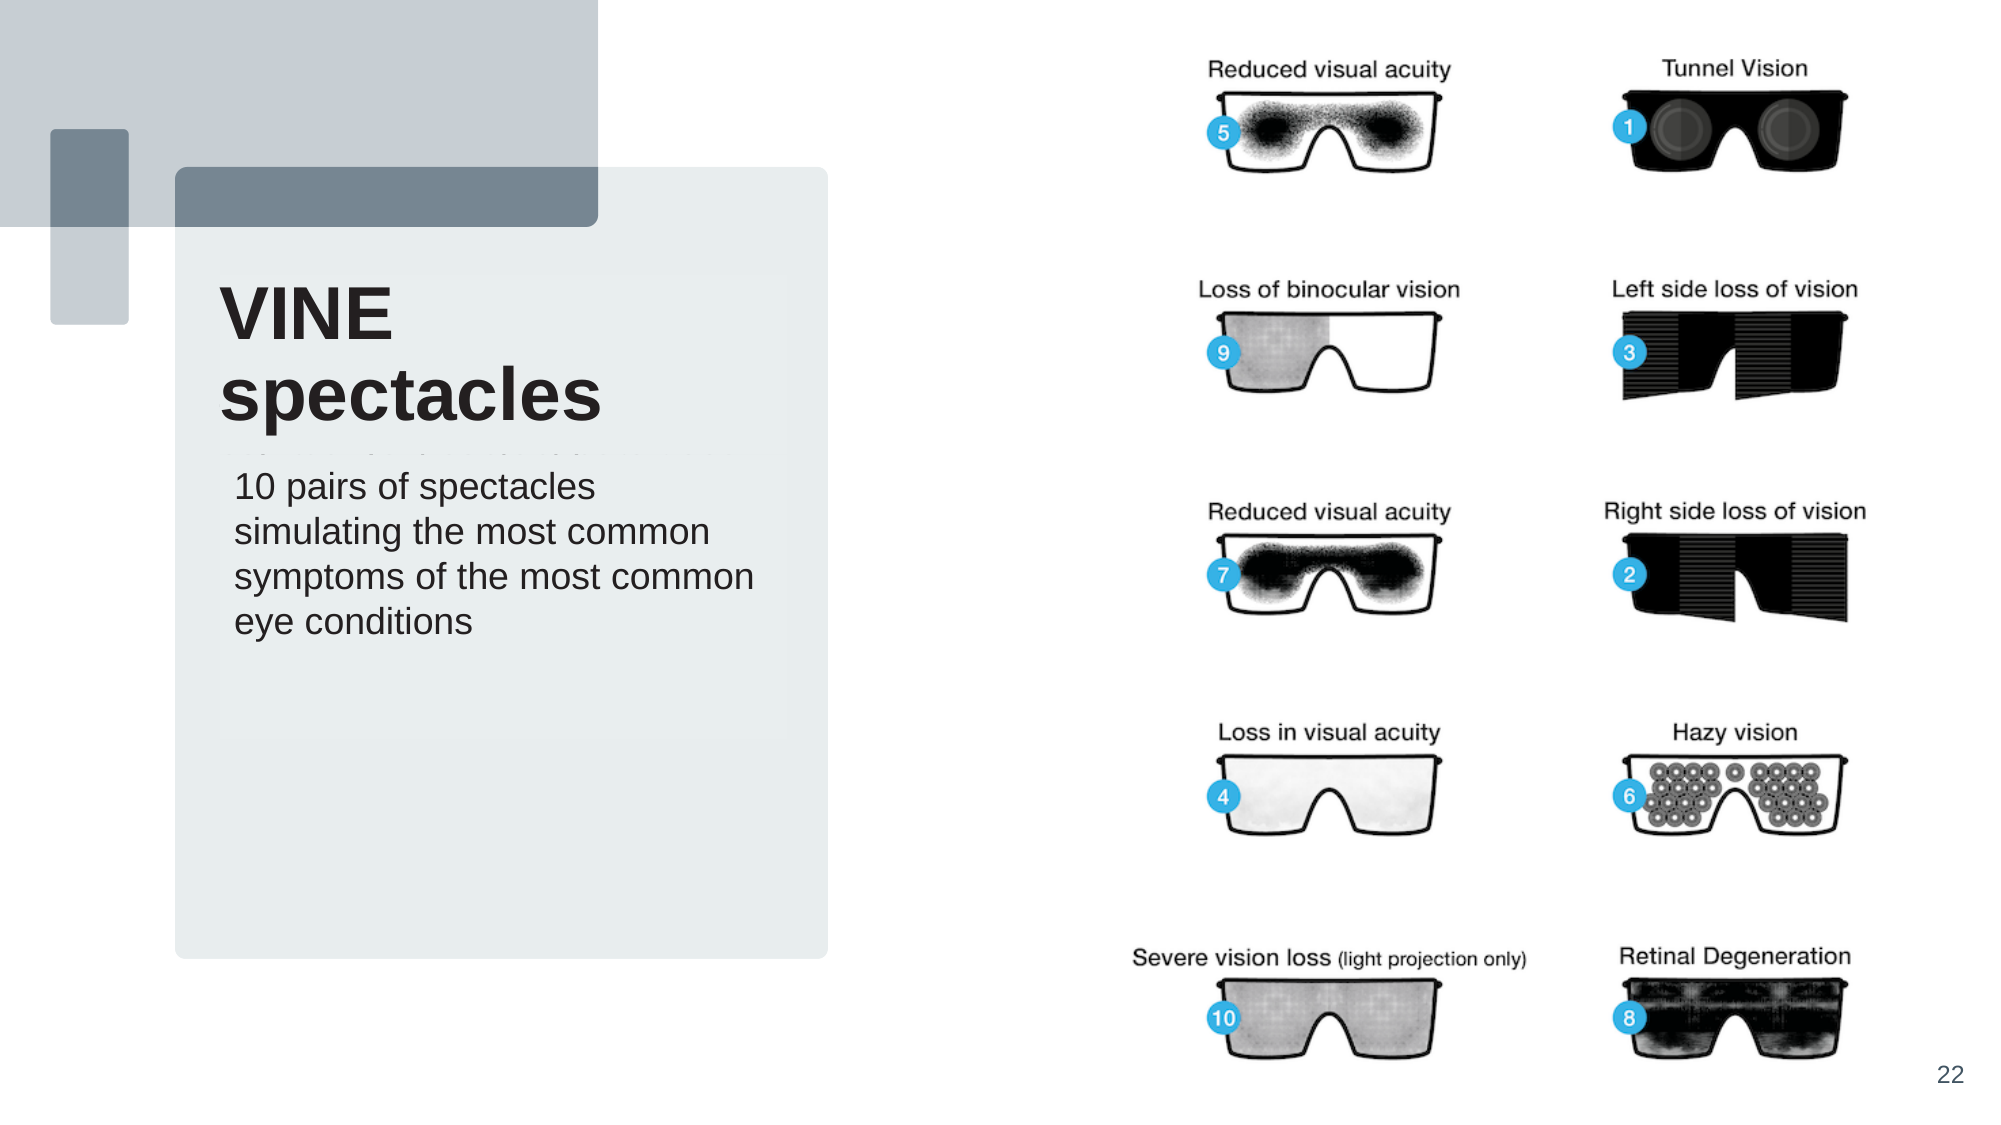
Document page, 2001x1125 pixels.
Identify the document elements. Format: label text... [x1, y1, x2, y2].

picture [0, 0, 2000, 1125]
title VINE spectacles [219, 274, 788, 454]
text_box 10 pairs of spectacles simulating the most common symptoms of the most common eye conditions [219, 454, 788, 740]
